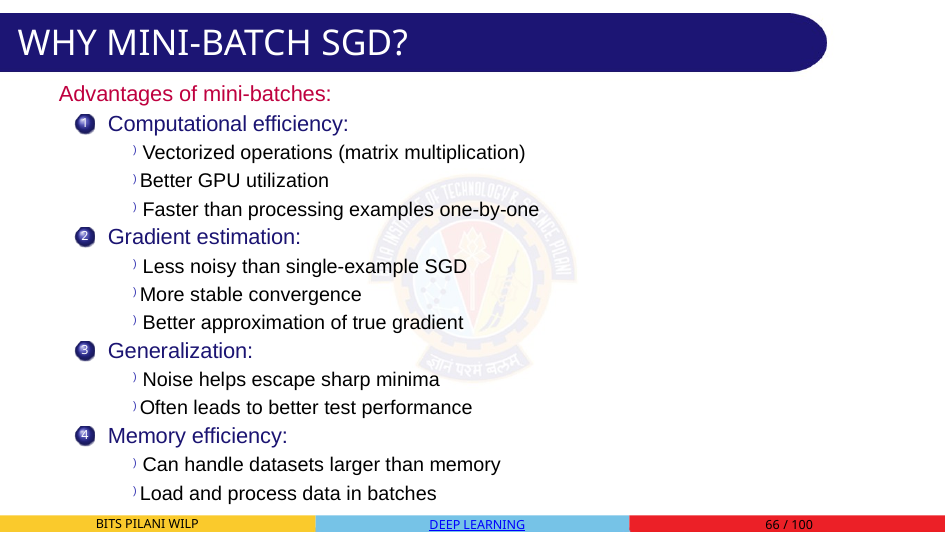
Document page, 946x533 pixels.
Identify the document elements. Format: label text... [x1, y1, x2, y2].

text_box Computational efficiency: ) Vectorized operations (matrix multiplication) ) Better GPU utilization ) Faster than processing examples one-by-one Gradient estimation: ) Less noisy than single-example SGD ) More stable convergence ) Better approximation of true gradient Generalization: ) Noise helps escape sharp minima ) Often leads to better test performance Memory efficiency: ) Can handle datasets larger than memory ) Load and process data in batches [101, 102, 572, 504]
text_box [0, 515, 946, 531]
title Why Mini-batch SGD? [15, 17, 919, 110]
picture [0, 13, 945, 515]
text_box Advantages of mini-batches: [56, 77, 344, 106]
